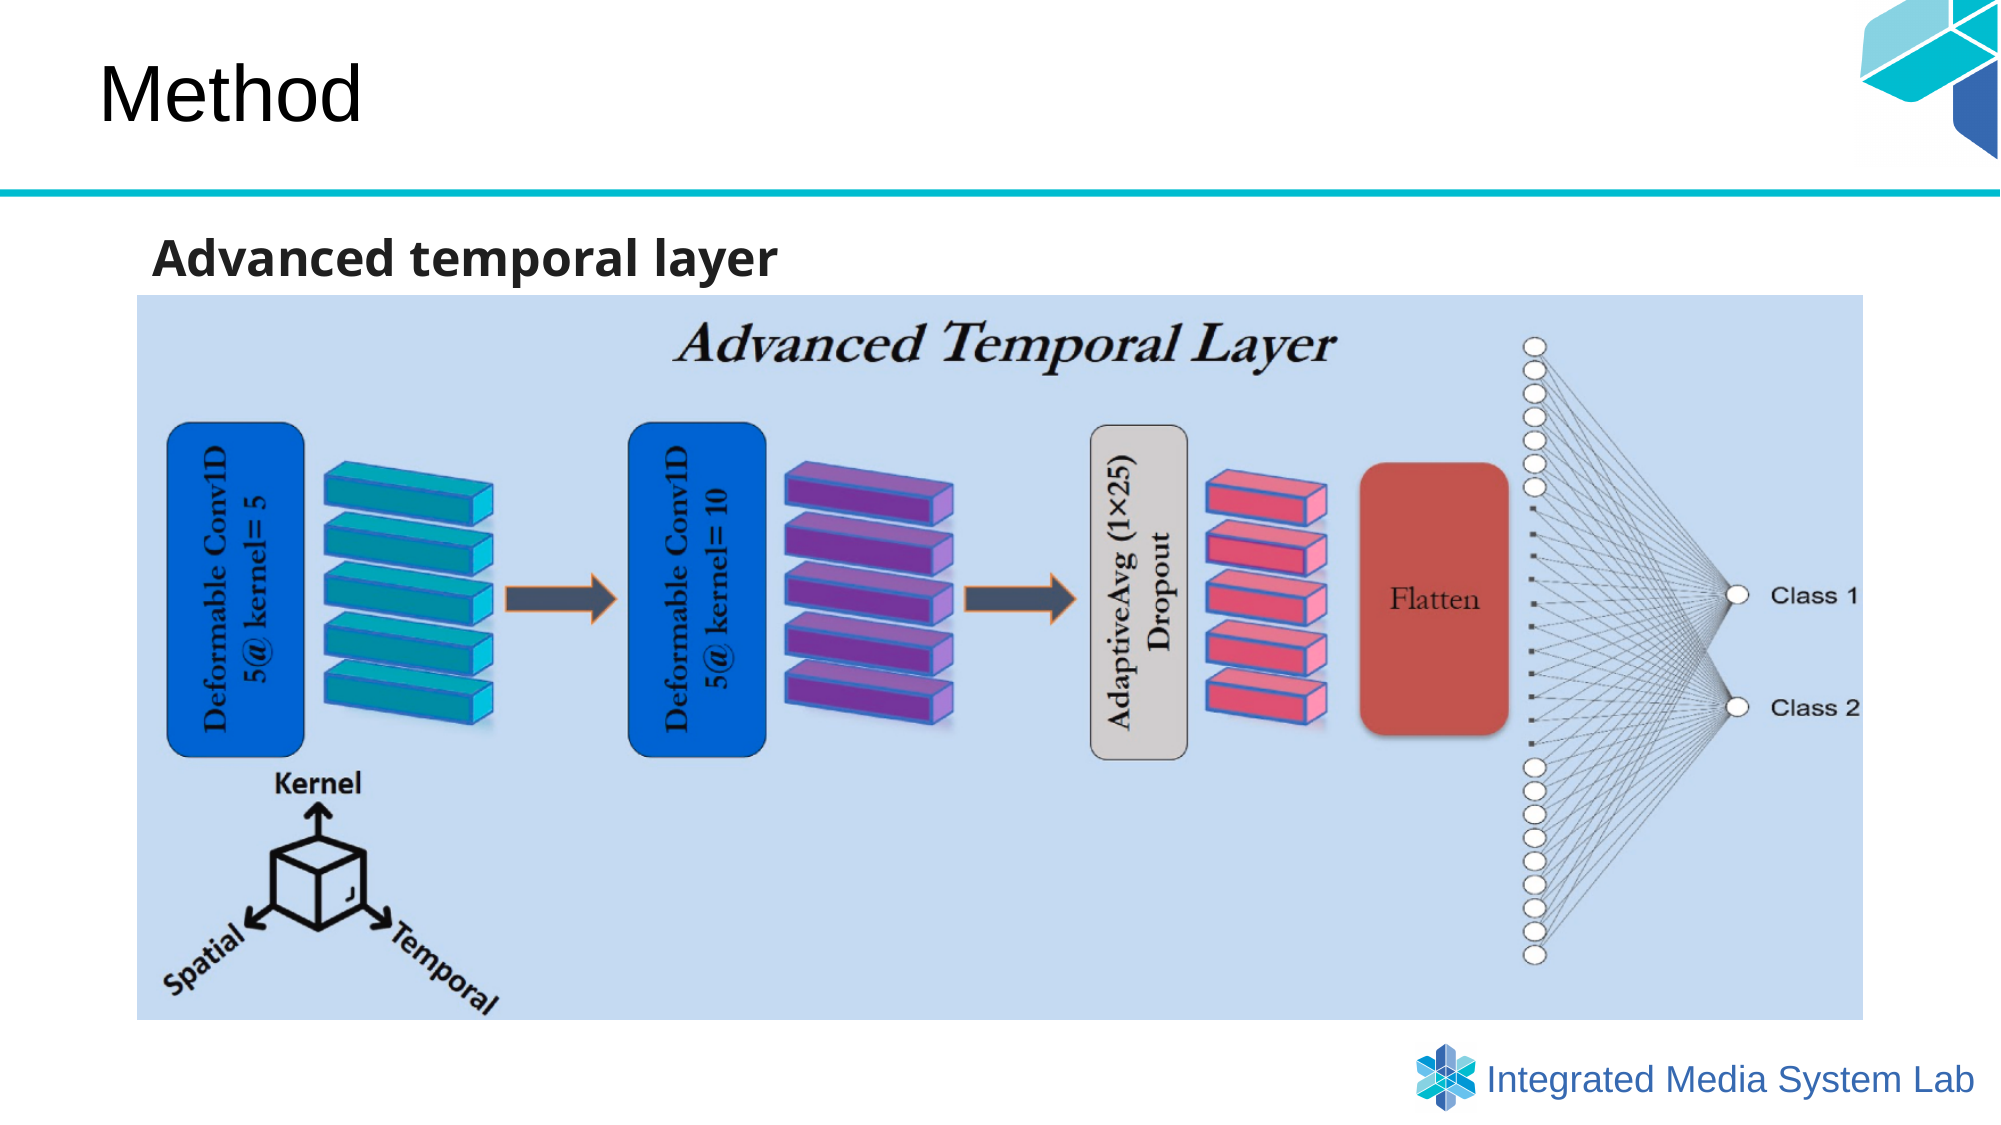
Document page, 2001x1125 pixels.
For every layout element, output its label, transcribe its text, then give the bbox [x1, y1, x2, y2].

picture [1854, 0, 2000, 167]
title Method [83, 44, 1809, 147]
picture [1415, 1042, 1477, 1113]
text_box Advanced temporal layer [137, 219, 825, 294]
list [137, 295, 1863, 1020]
